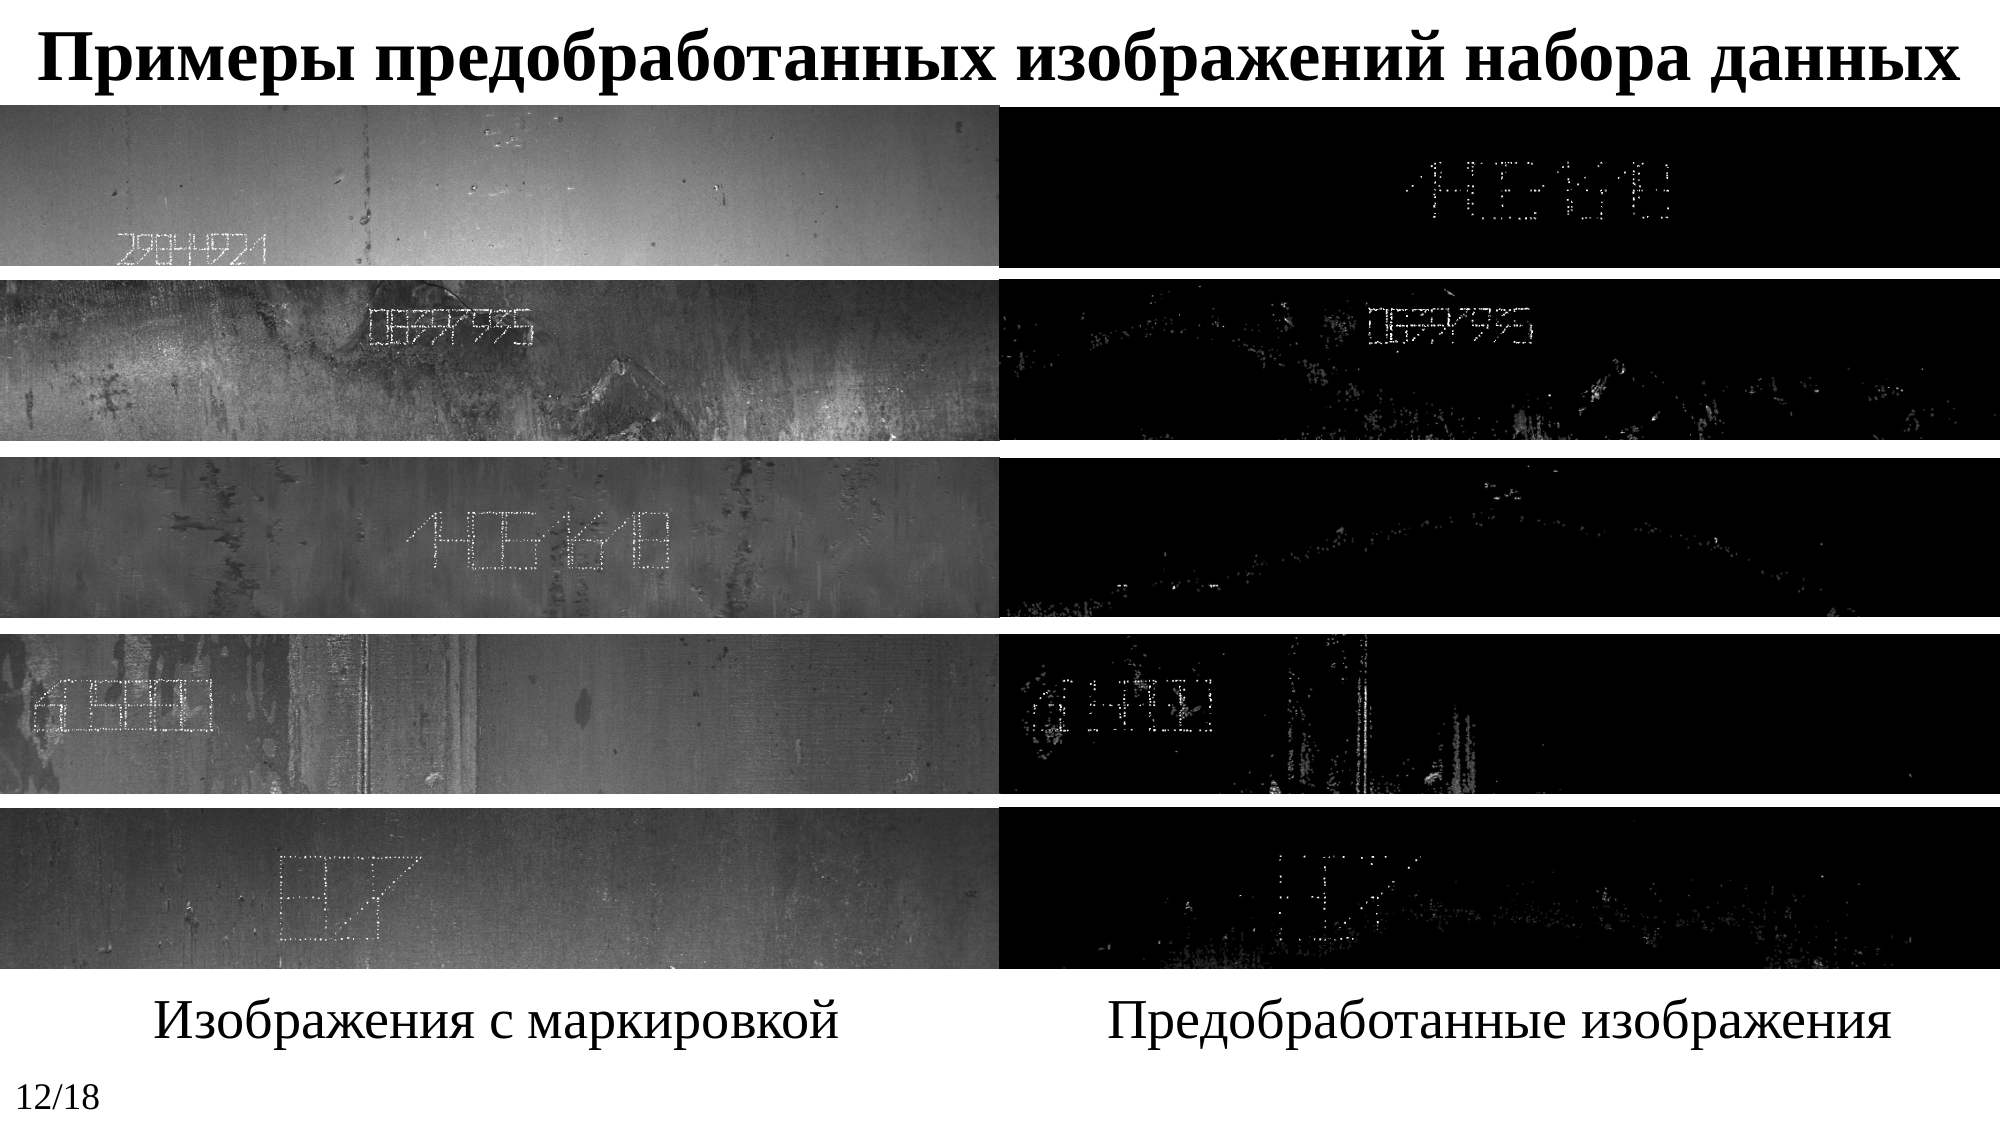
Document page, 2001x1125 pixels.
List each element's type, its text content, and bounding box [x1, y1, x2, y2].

text_box Примеры предобработанных изображений набора данных [0, 0, 2000, 103]
picture [0, 105, 2000, 268]
picture [0, 457, 2000, 618]
text_box Предобработанные изображения [1092, 974, 2000, 1058]
picture [0, 634, 2000, 795]
picture [0, 807, 2000, 969]
text_box Изображения с маркировкой [139, 974, 860, 1058]
picture [0, 279, 2000, 441]
text_box 12/18 [0, 1064, 140, 1125]
